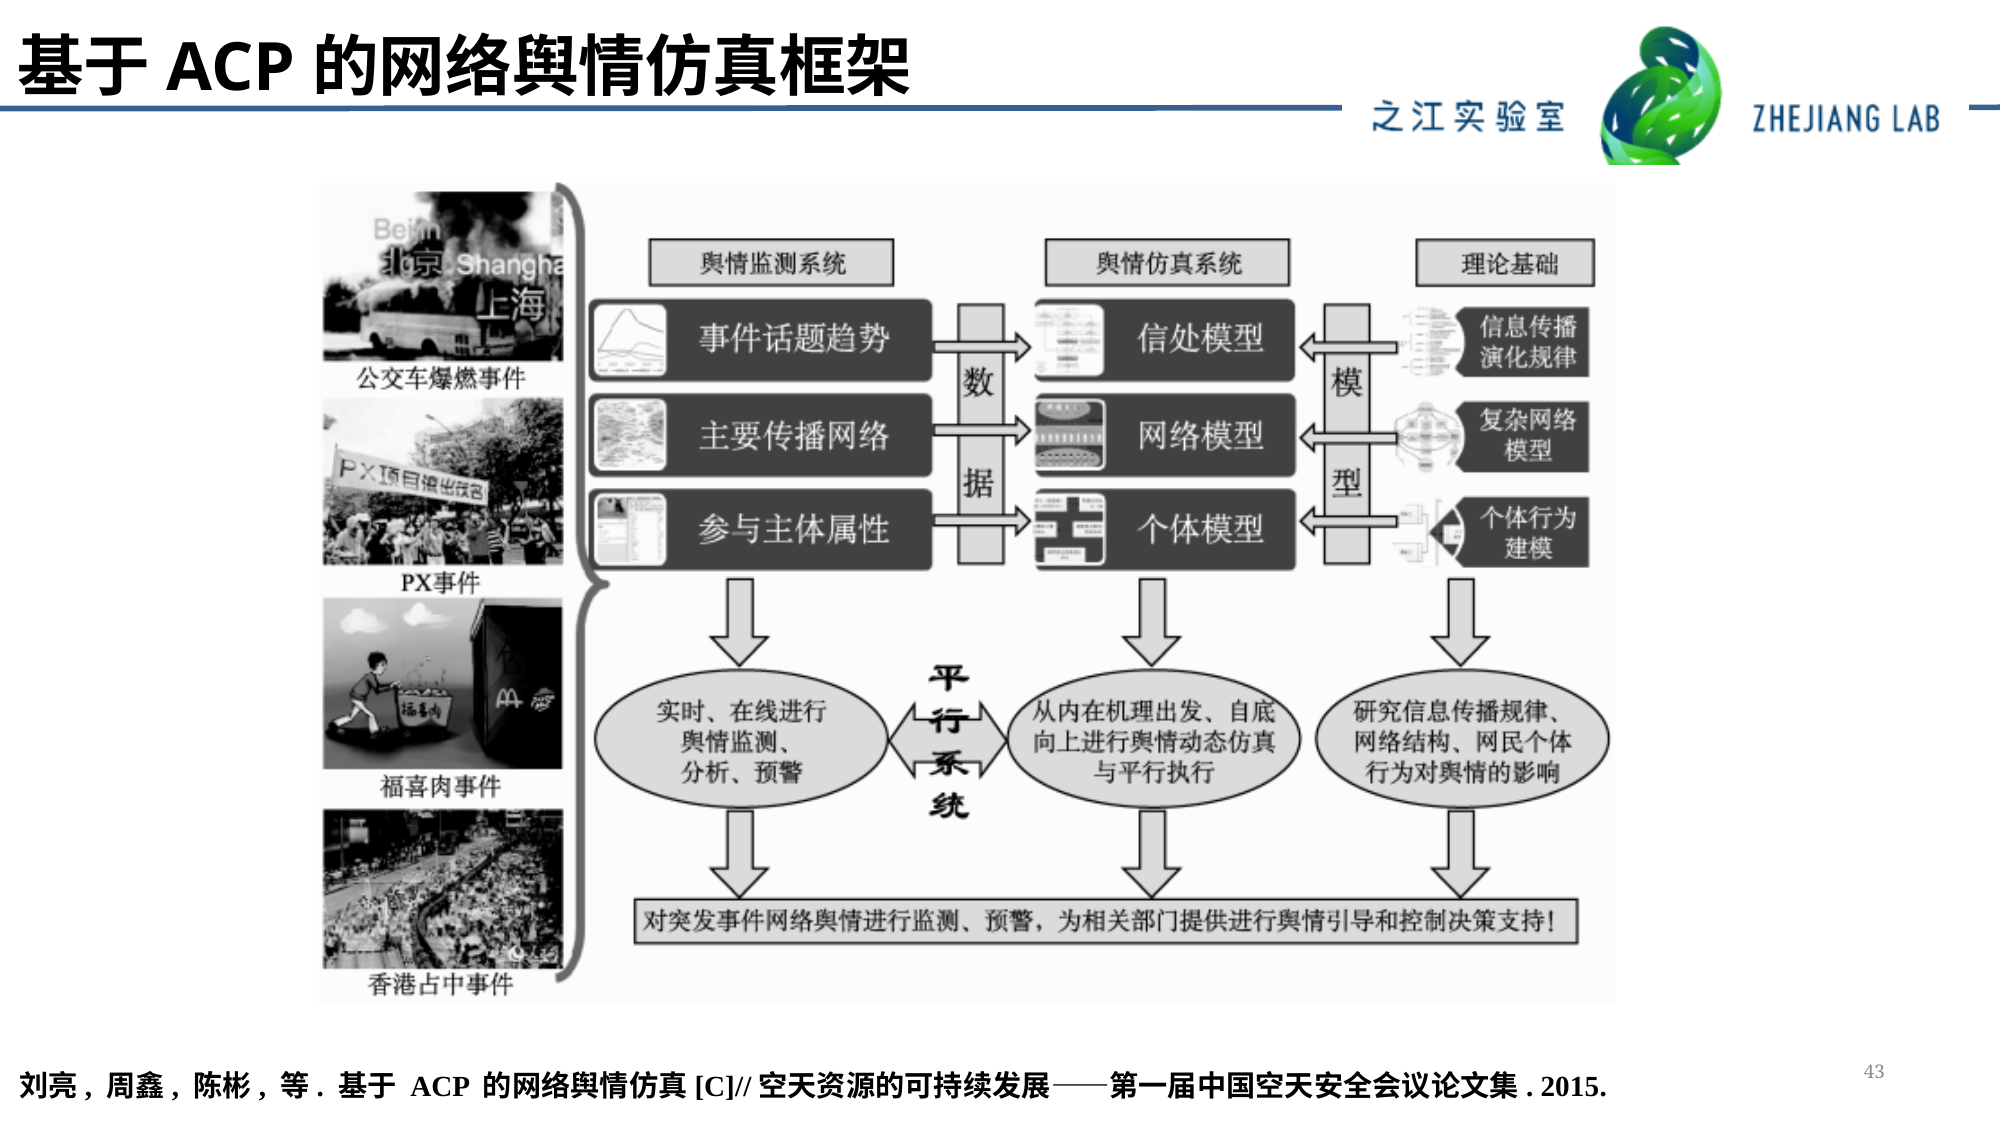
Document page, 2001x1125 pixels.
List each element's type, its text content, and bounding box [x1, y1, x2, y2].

text_box 基于ACP的网络舆情仿真框架 [2, 0, 1754, 116]
picture [243, 22, 1969, 1016]
text_box 刘亮, 周鑫, 陈彬, 等. 基于 ACP 的网络舆情仿真[C]//空天资源的可持续发展——第一届中国空天安全会议论文集. 2015. [19, 1065, 1881, 1103]
slide_number 43 [1433, 1042, 1900, 1103]
